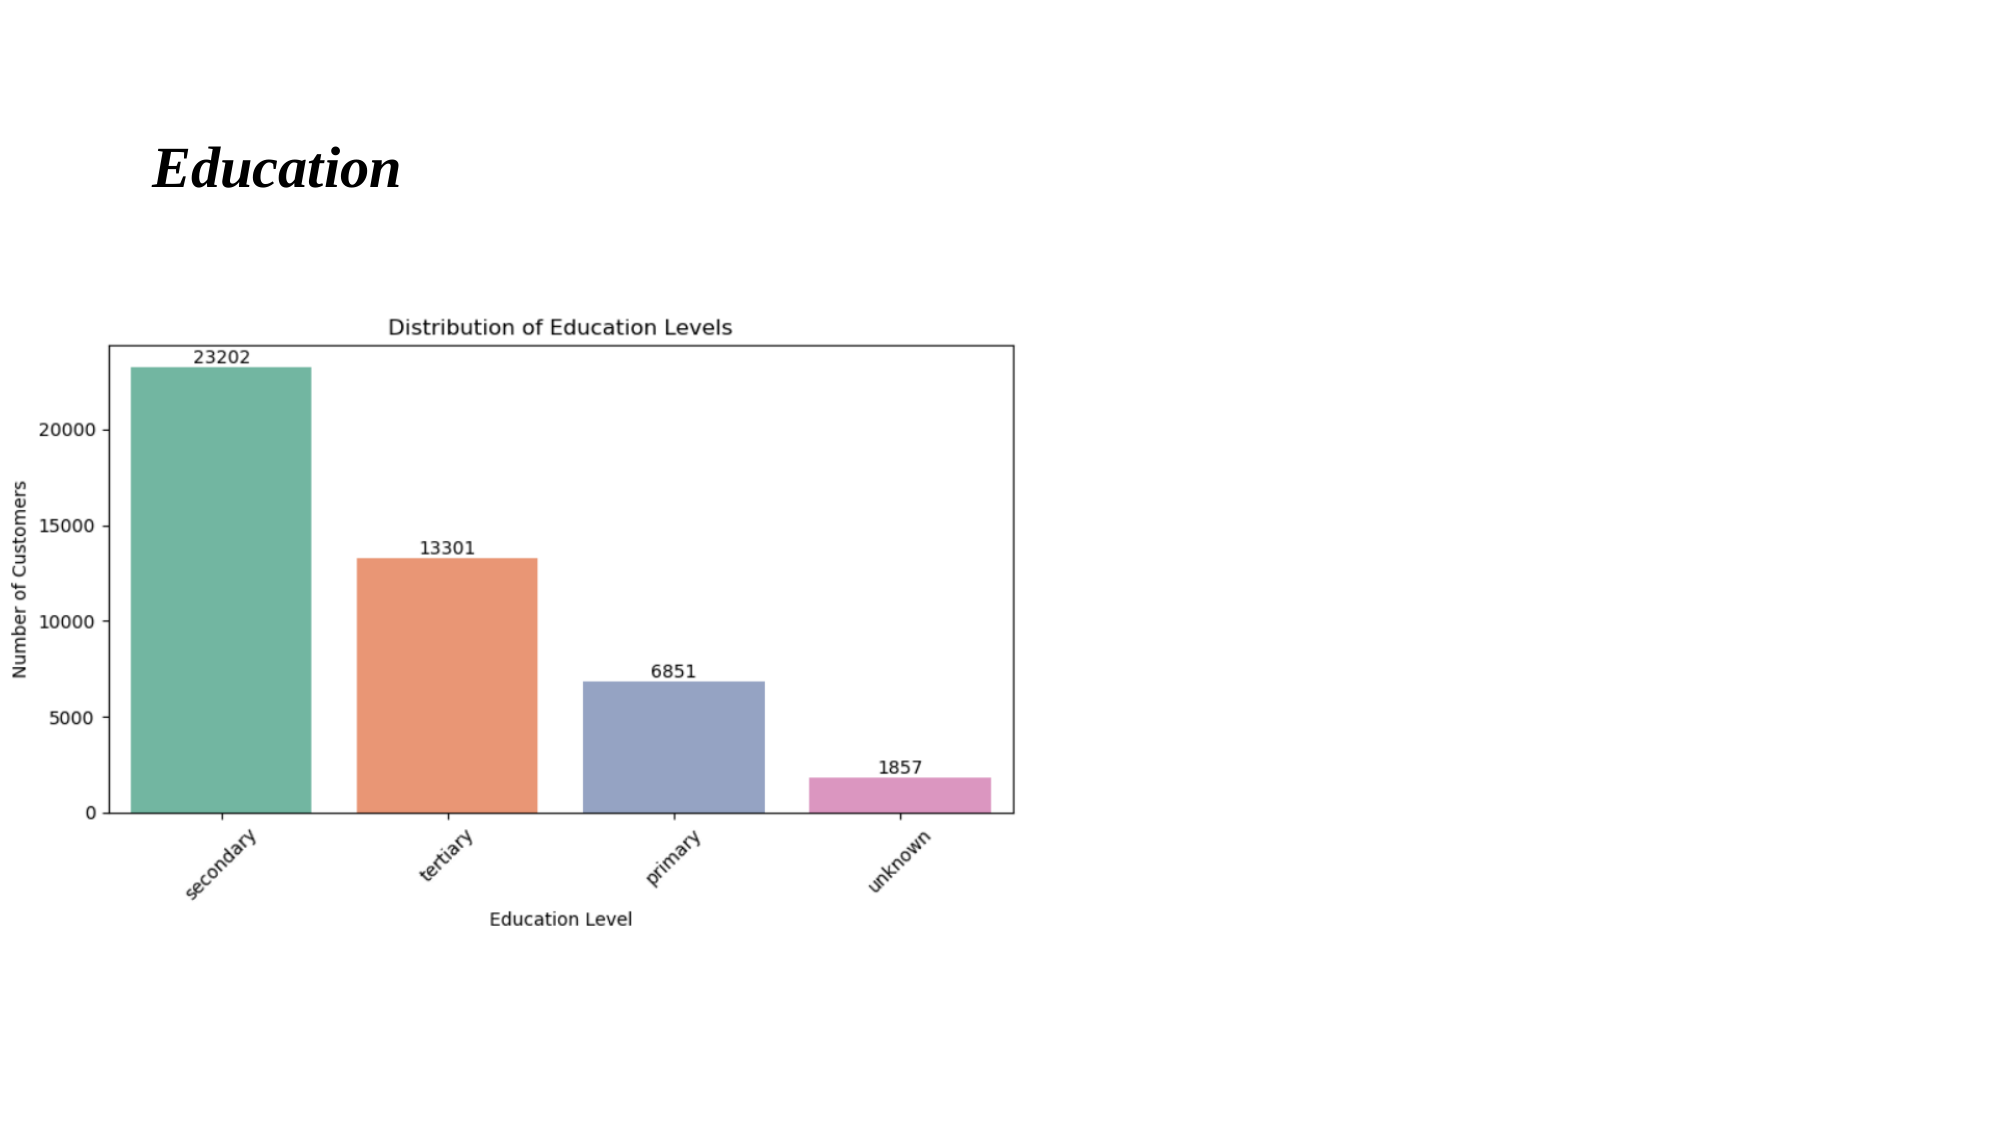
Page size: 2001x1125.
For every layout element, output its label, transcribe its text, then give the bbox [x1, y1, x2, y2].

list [0, 299, 1026, 934]
title Education [137, 59, 1863, 278]
